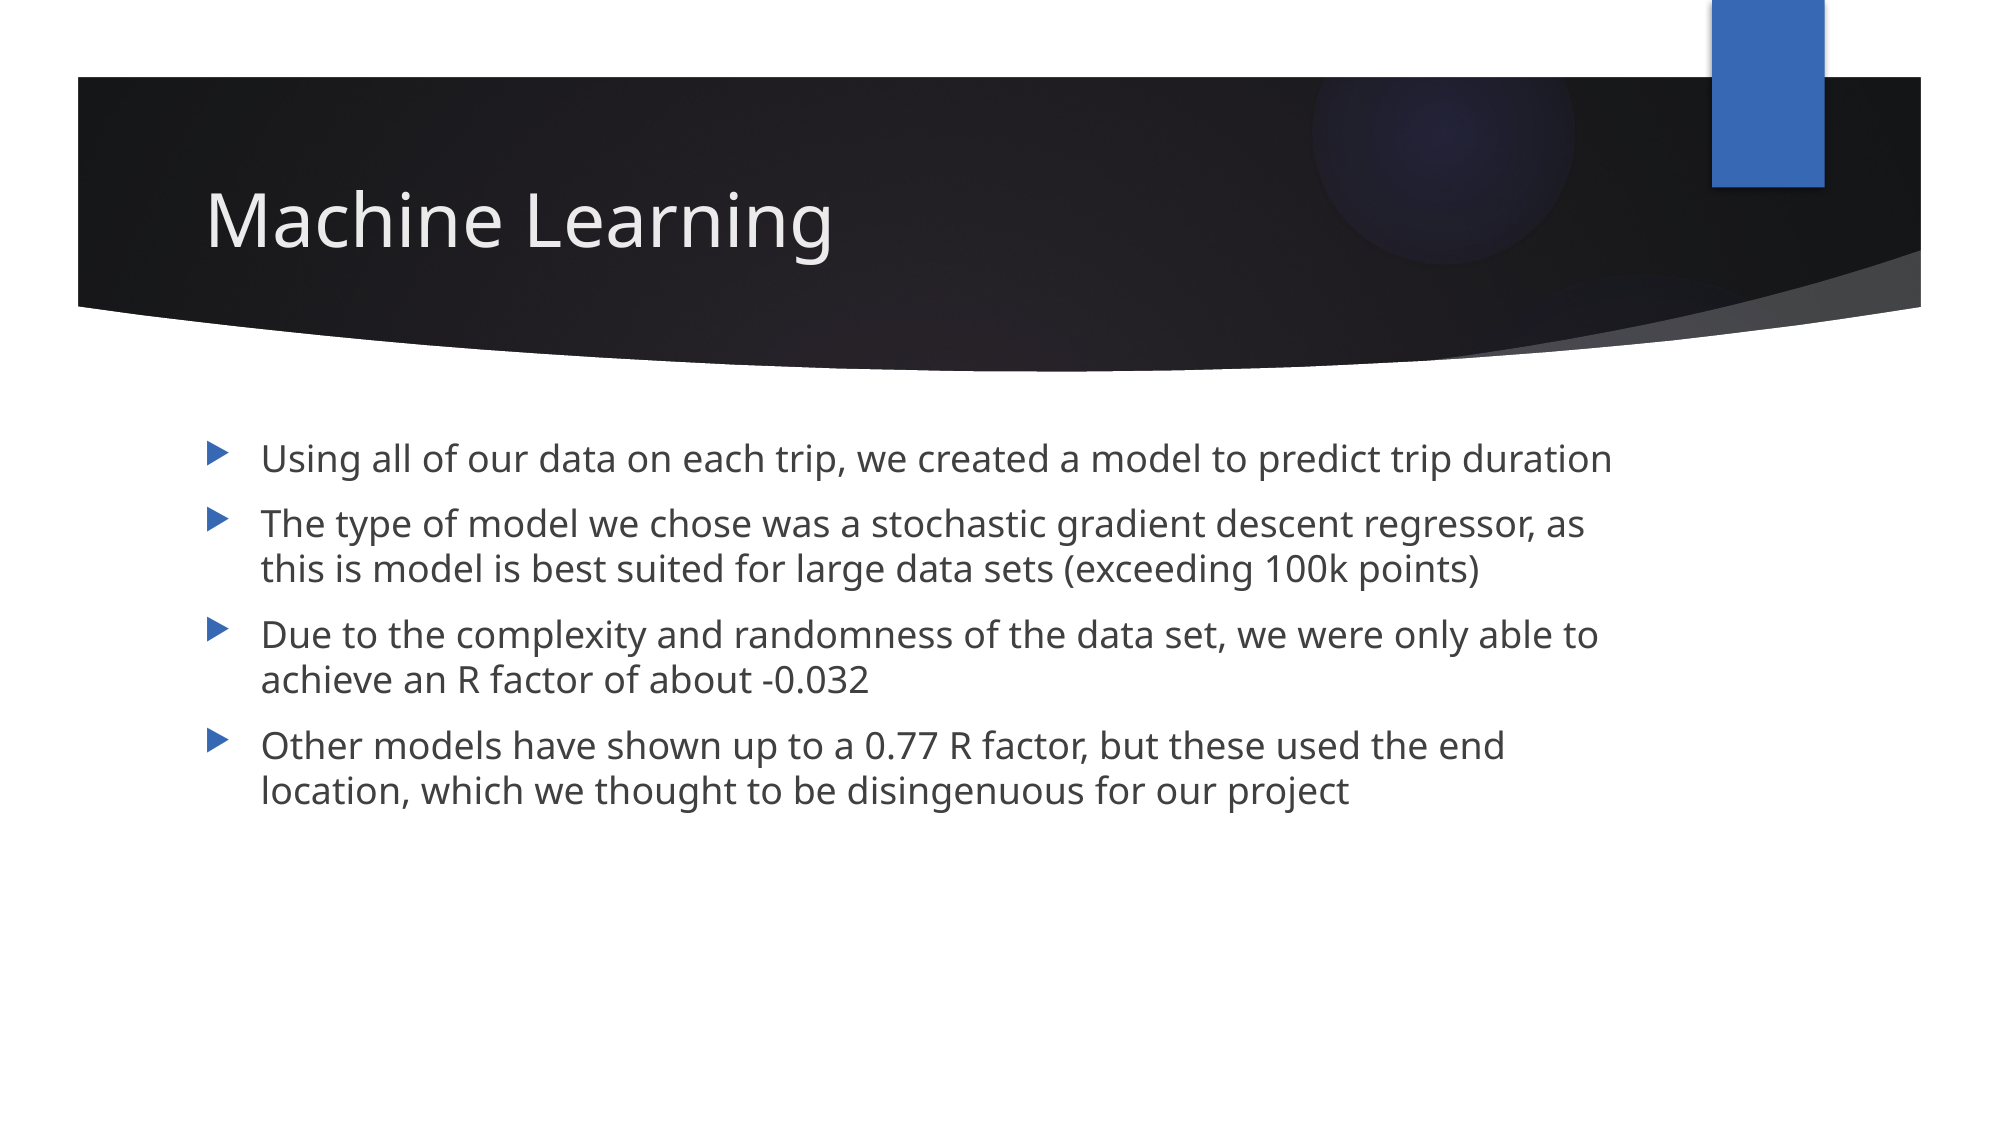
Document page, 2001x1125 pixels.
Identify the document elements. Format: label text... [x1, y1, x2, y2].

list Using all of our data on each trip, we created a model to predict trip duration The type of model we chose was a stochastic gradient descent regressor, as this is model is best suited for large data sets (exceeding 100k points) Due to the complexity and randomness of the data set, we were only able to achieve an R factor of about -0.032 Other models have shown up to a 0.77 R factor, but these used the end location, which we thought to be disingenuous for our project [189, 427, 1638, 988]
title Machine Learning [189, 159, 1627, 276]
